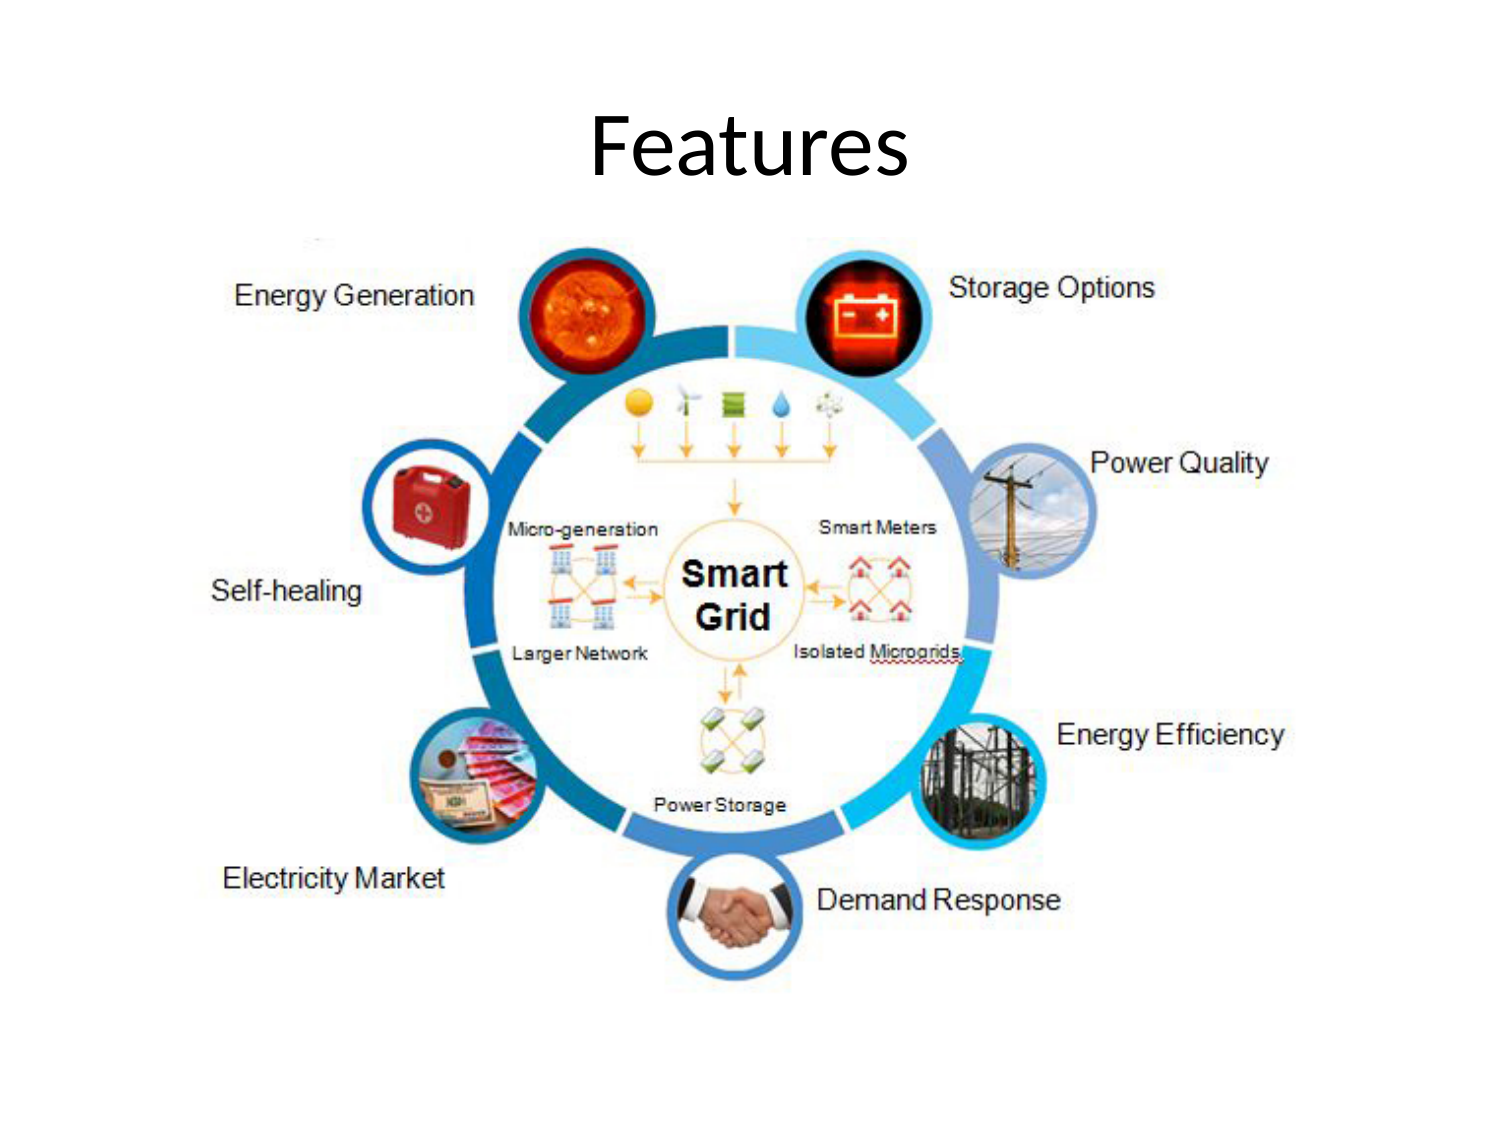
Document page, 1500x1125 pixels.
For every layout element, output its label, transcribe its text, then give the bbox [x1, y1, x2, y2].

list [162, 237, 1314, 999]
title Features [75, 45, 1425, 233]
